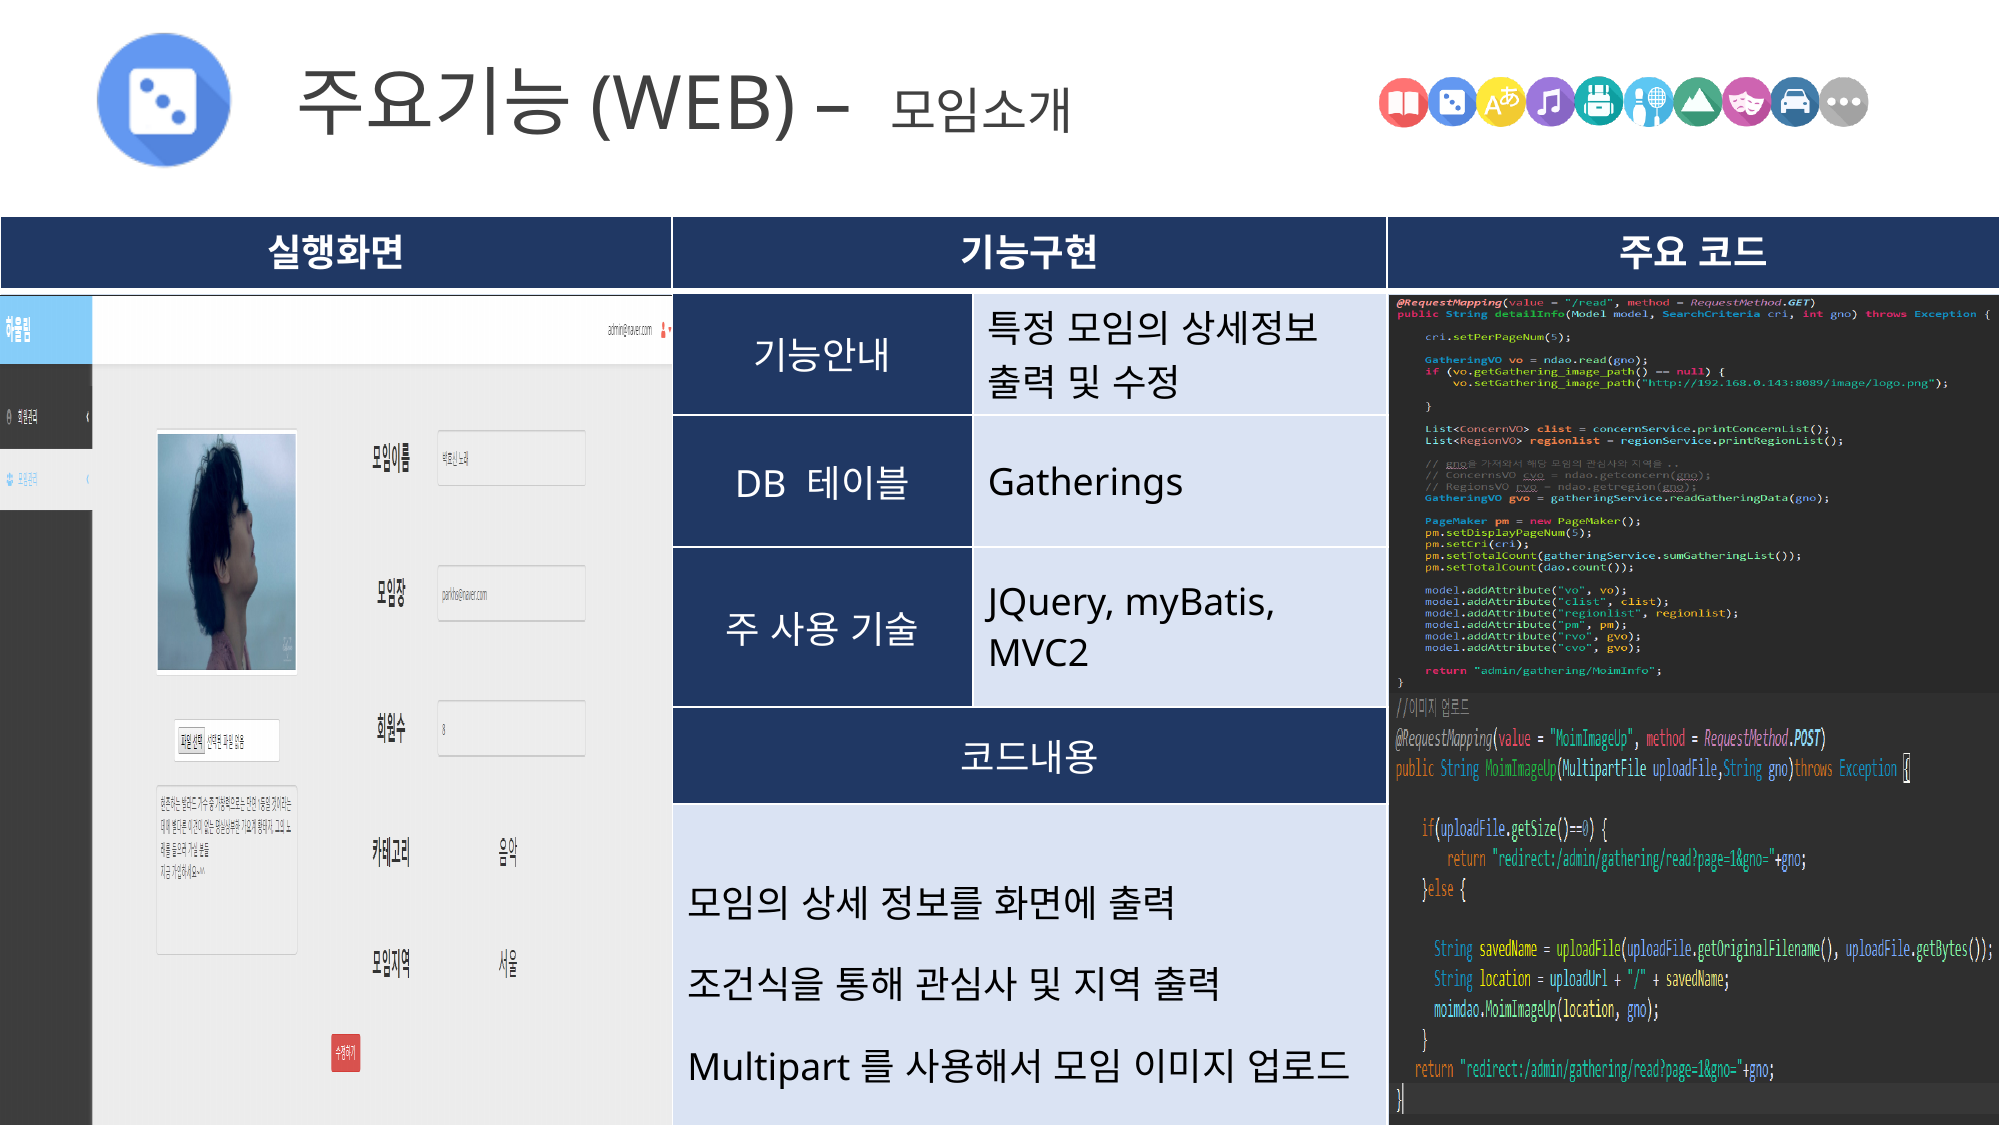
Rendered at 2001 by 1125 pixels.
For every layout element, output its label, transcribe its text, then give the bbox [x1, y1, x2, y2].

picture [1389, 295, 1999, 1125]
table_header 실행화면 [1, 217, 671, 288]
table_cell 주 사용 기술 [673, 548, 972, 706]
table_cell DB 테이블 [673, 416, 972, 546]
table_header 기능구현 [673, 217, 1386, 288]
table_cell 코드내용 [673, 708, 1386, 803]
picture [0, 295, 672, 1125]
table_header 주요 코드 [1388, 217, 1999, 288]
text_box 주요기능(WEB) – 모임소개 [281, 47, 1379, 153]
table_cell Gatherings [974, 416, 1386, 546]
table_cell 모임의 상세 정보를 화면에 출력 조건식을 통해 관심사 및 지역 출력 Multipart를 사용해서 모임 이미지 업로드 [673, 805, 1386, 1125]
table_cell JQuery, myBatis, MVC2 [974, 548, 1386, 706]
table_cell 기능안내 [673, 294, 972, 414]
picture [94, 30, 236, 173]
table_cell 특정 모임의 상세정보 출력 및 수정 [974, 294, 1386, 414]
picture [1377, 74, 1870, 129]
